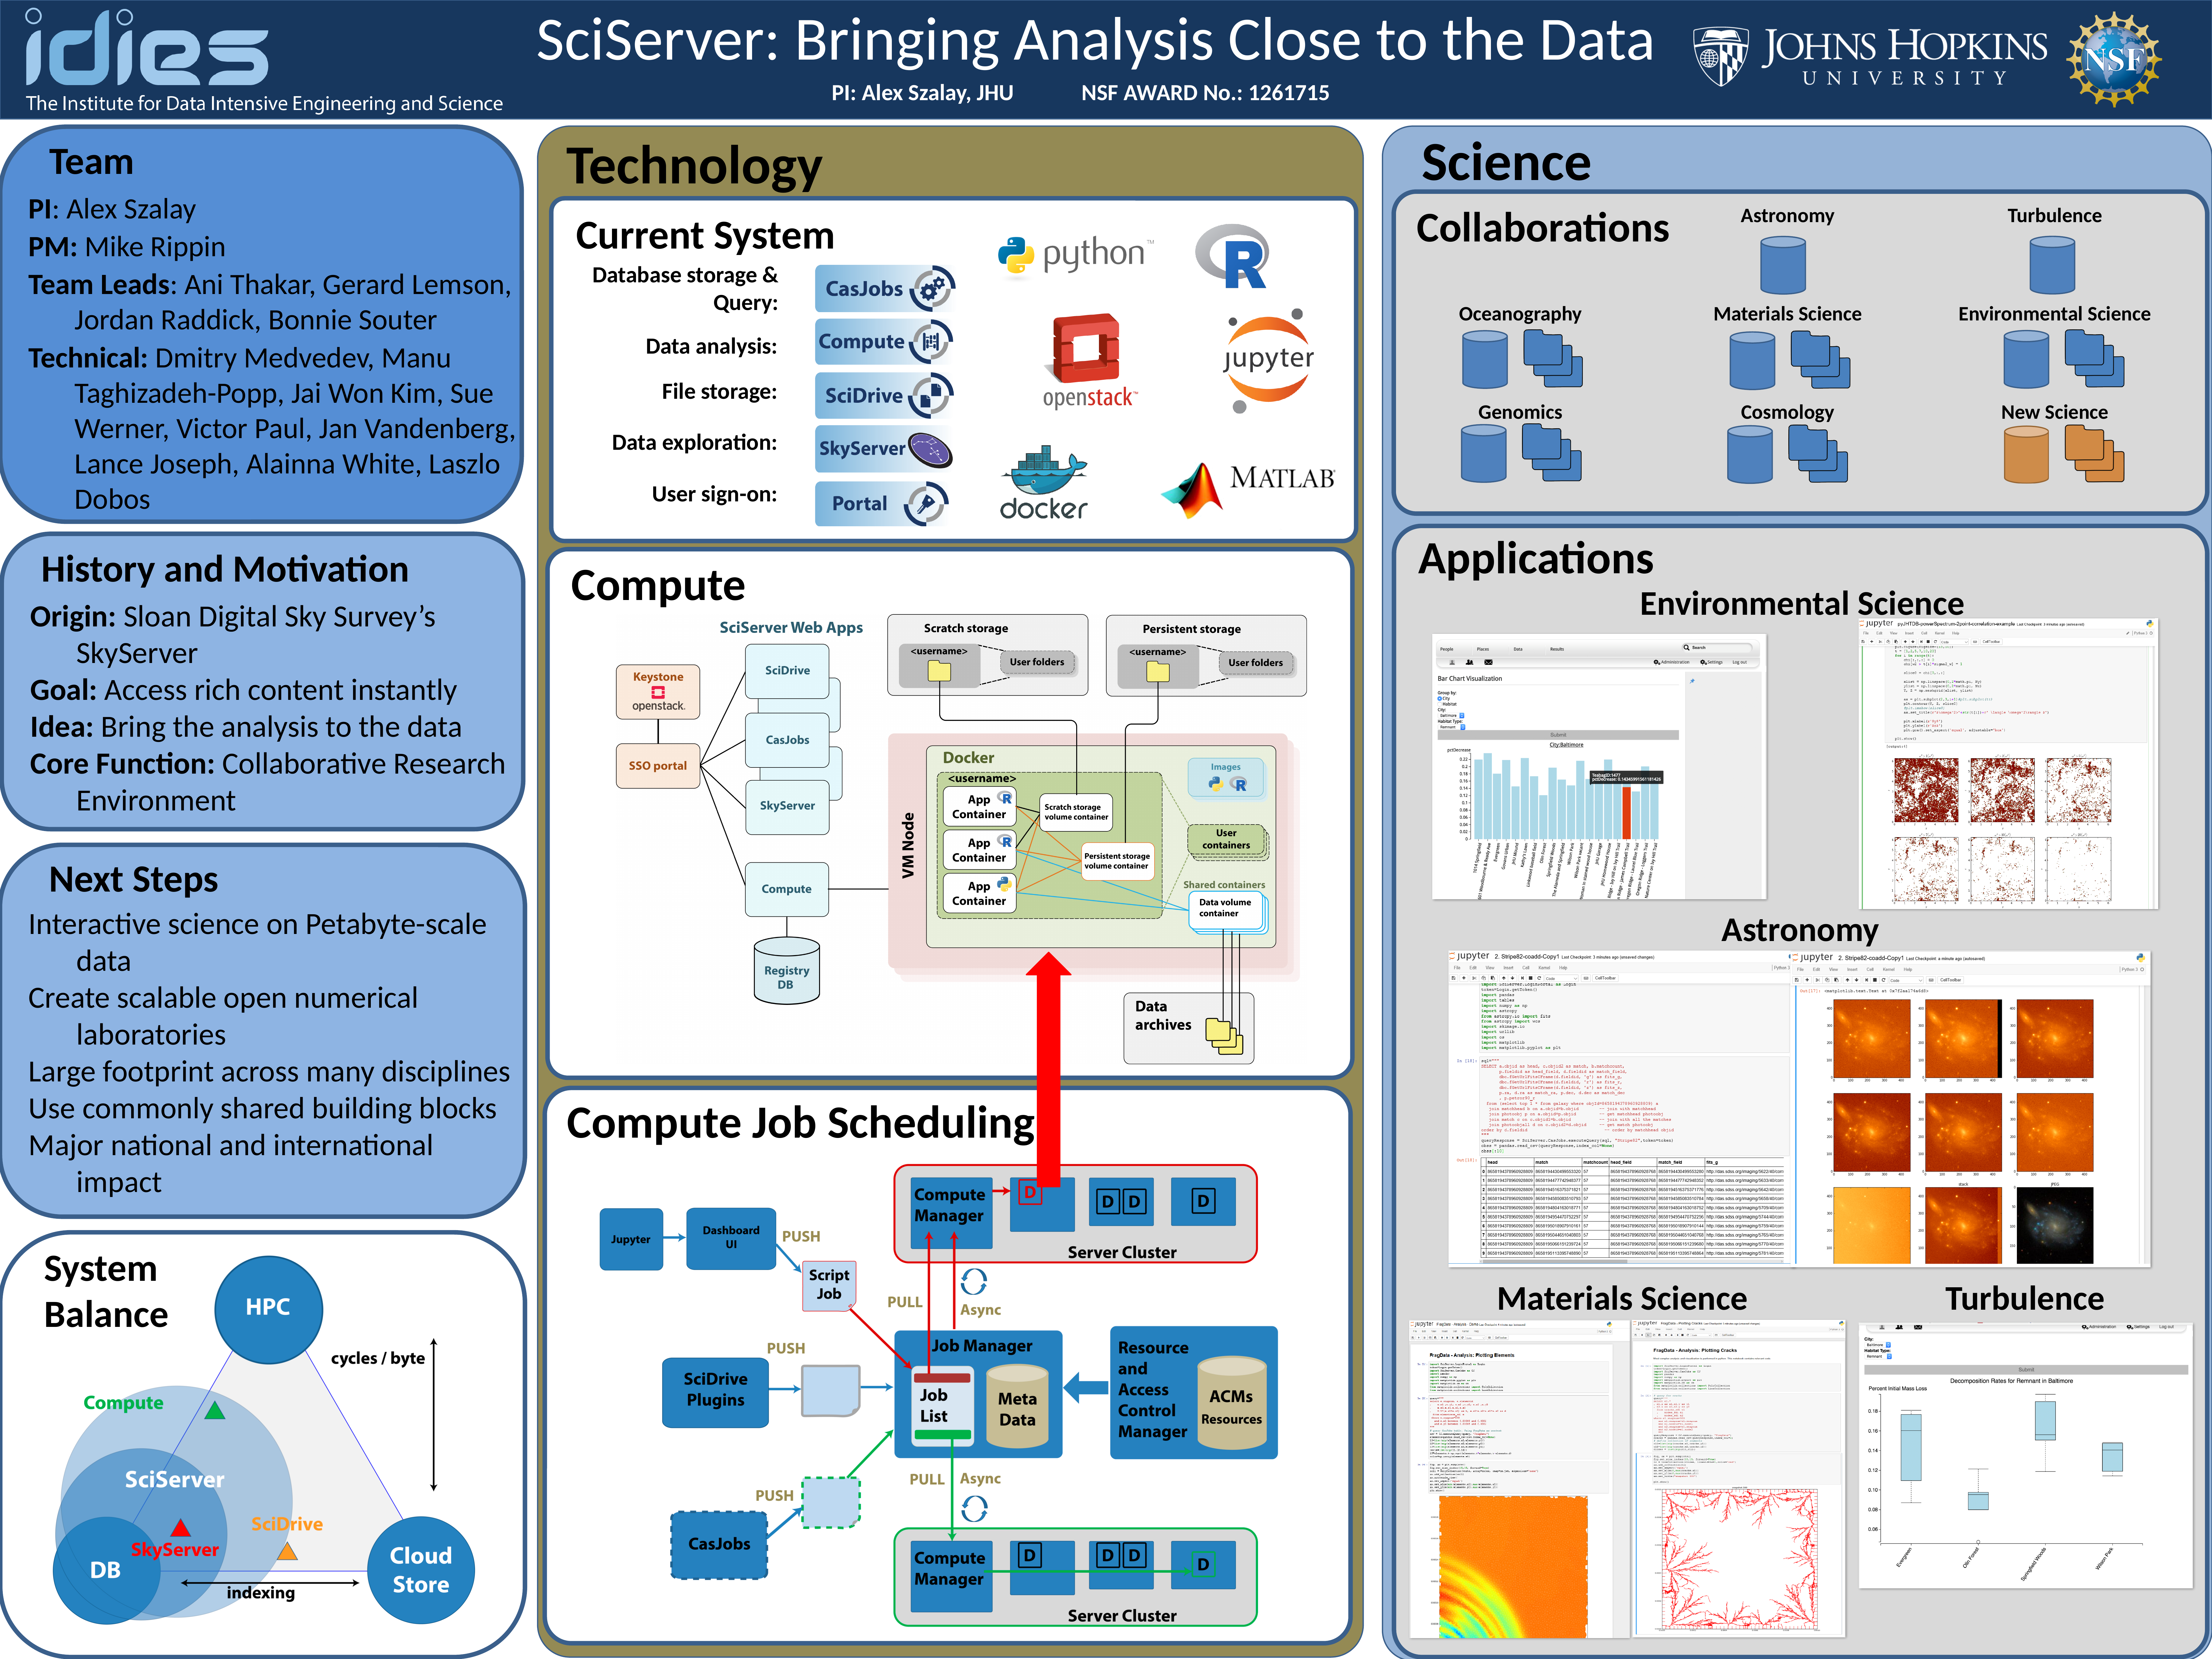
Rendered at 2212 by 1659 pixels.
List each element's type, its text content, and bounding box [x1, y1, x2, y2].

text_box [1382, 199, 2194, 484]
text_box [537, 126, 1363, 1657]
picture [1693, 27, 2047, 87]
picture [2066, 11, 2162, 108]
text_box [1394, 898, 2207, 1268]
text_box Science [1417, 123, 1632, 191]
text_box [1382, 125, 2212, 1659]
picture [25, 7, 503, 116]
text_box SciServer: Bringing Analysis Close to the Data [465, 0, 1728, 75]
text_box PI: Alex Szalay, JHU NSF AWARD No.: 1261715 [724, 75, 1438, 107]
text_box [1398, 572, 2207, 909]
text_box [0, 127, 525, 1657]
text_box [1415, 525, 2208, 571]
text_box [1393, 191, 2208, 514]
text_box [1405, 1267, 1845, 1638]
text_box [1858, 1267, 2193, 1588]
text_box [1393, 541, 1396, 898]
text_box [0, 0, 2212, 120]
text_box Collaborations [1390, 196, 1697, 198]
text_box [1393, 1271, 2208, 1658]
text_box Applications [1396, 526, 1840, 573]
